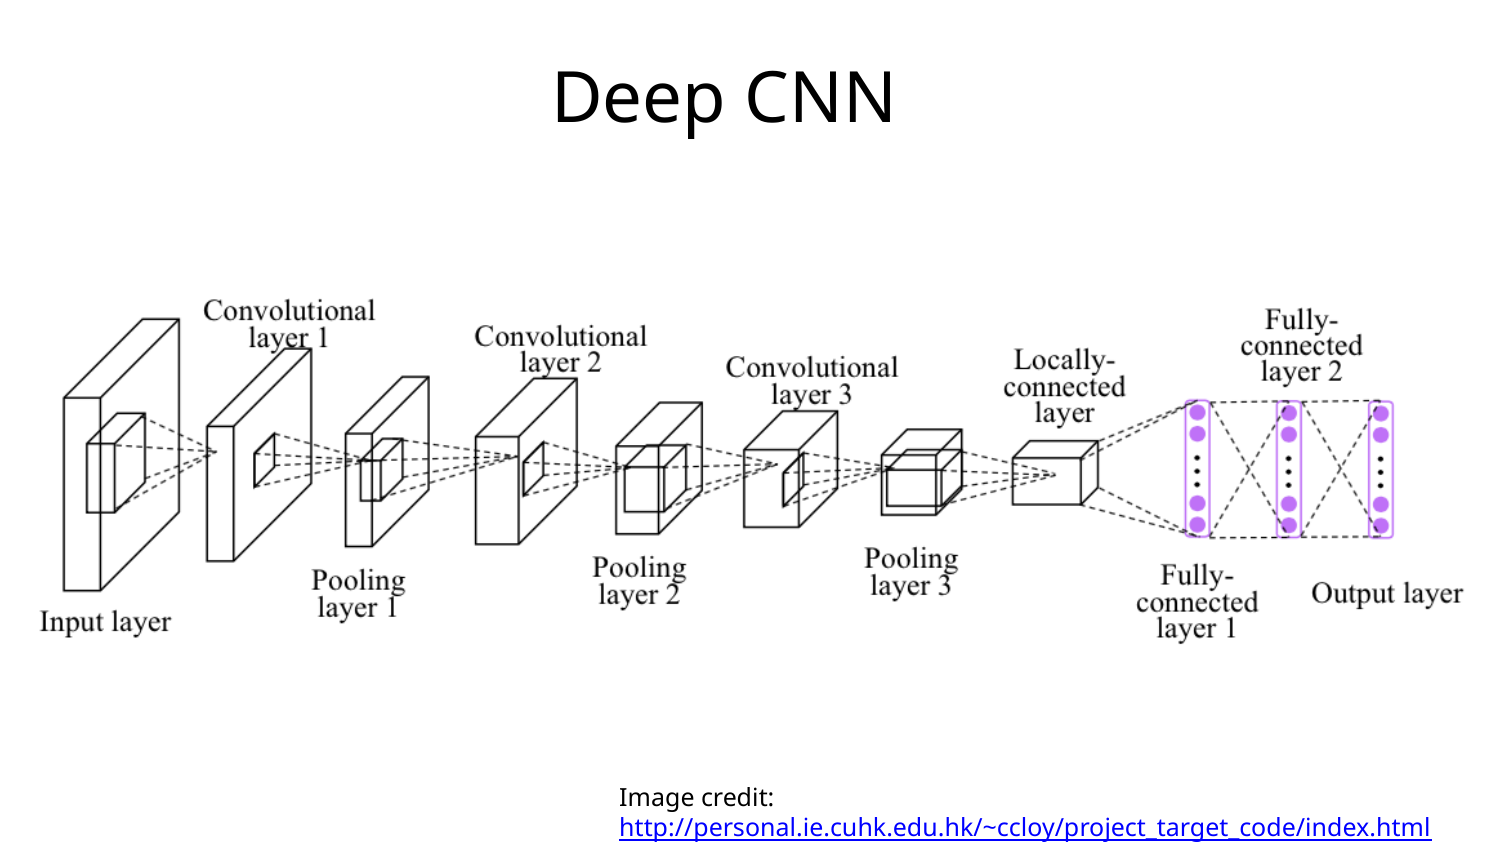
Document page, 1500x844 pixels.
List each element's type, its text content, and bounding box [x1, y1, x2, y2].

picture [24, 266, 1476, 666]
title Deep CNN [450, 28, 999, 161]
text_box Image credit: http://personal.ie.cuhk.edu.hk/~ccloy/project_target_code/index.html [604, 783, 1500, 844]
